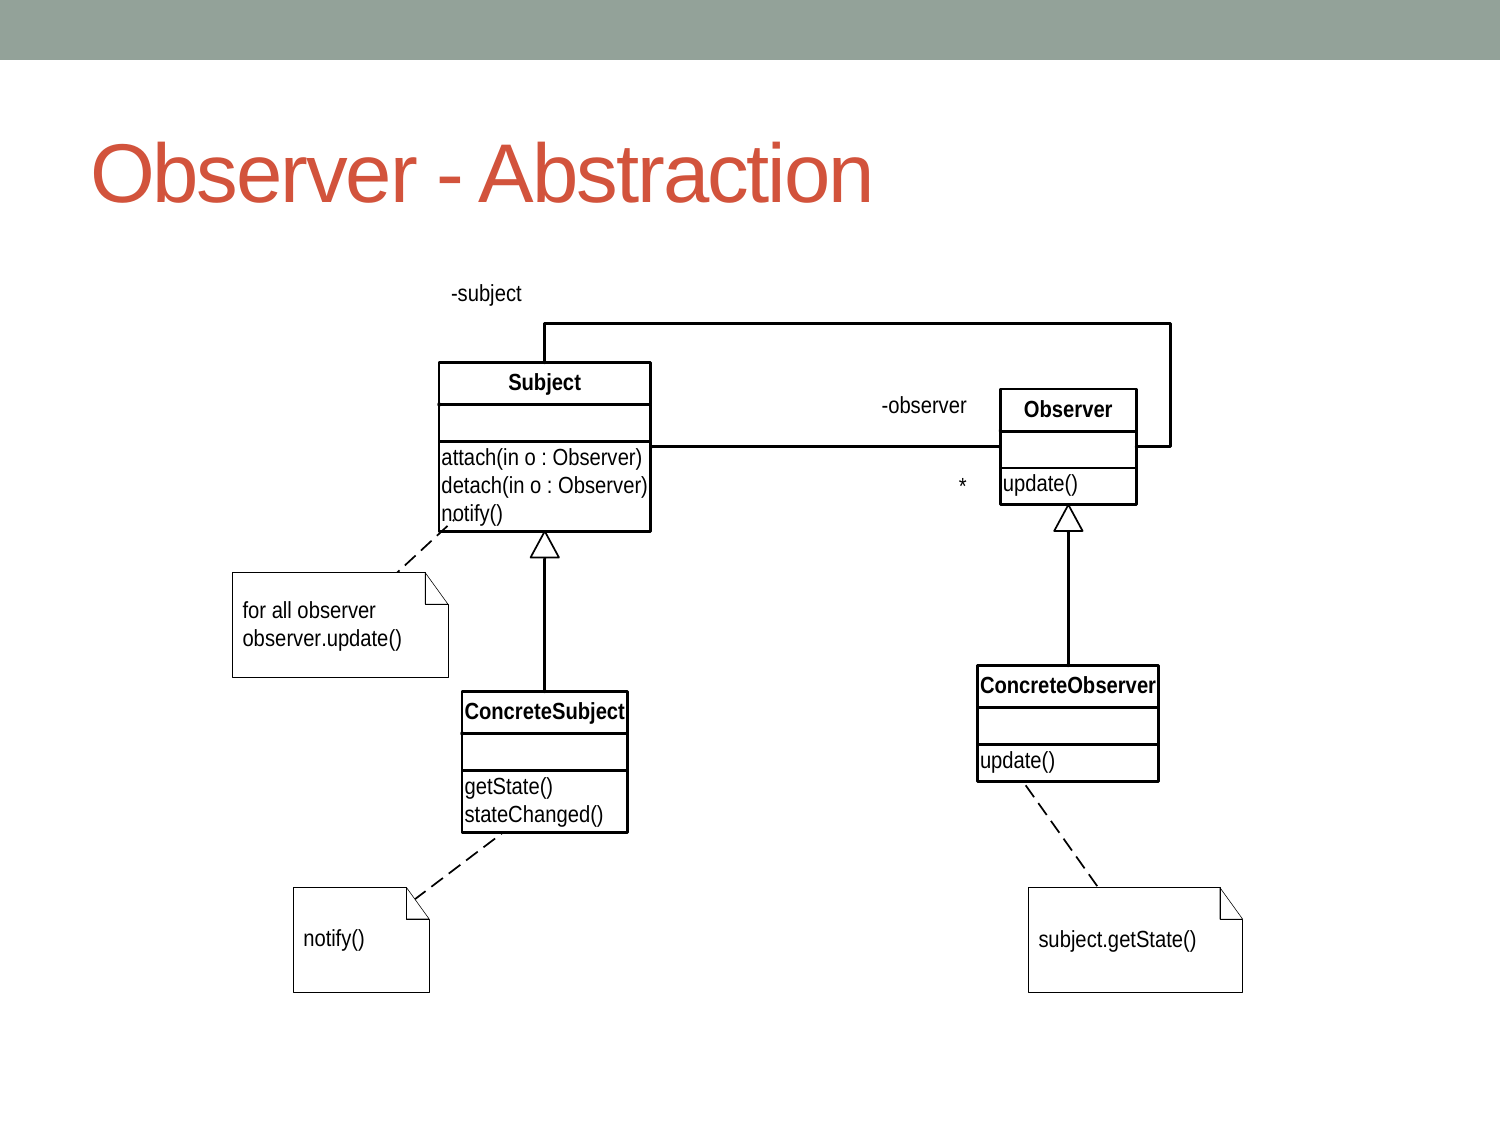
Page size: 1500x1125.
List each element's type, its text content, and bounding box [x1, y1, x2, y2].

title Observer - Abstraction [75, 87, 1425, 250]
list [229, 273, 1247, 997]
